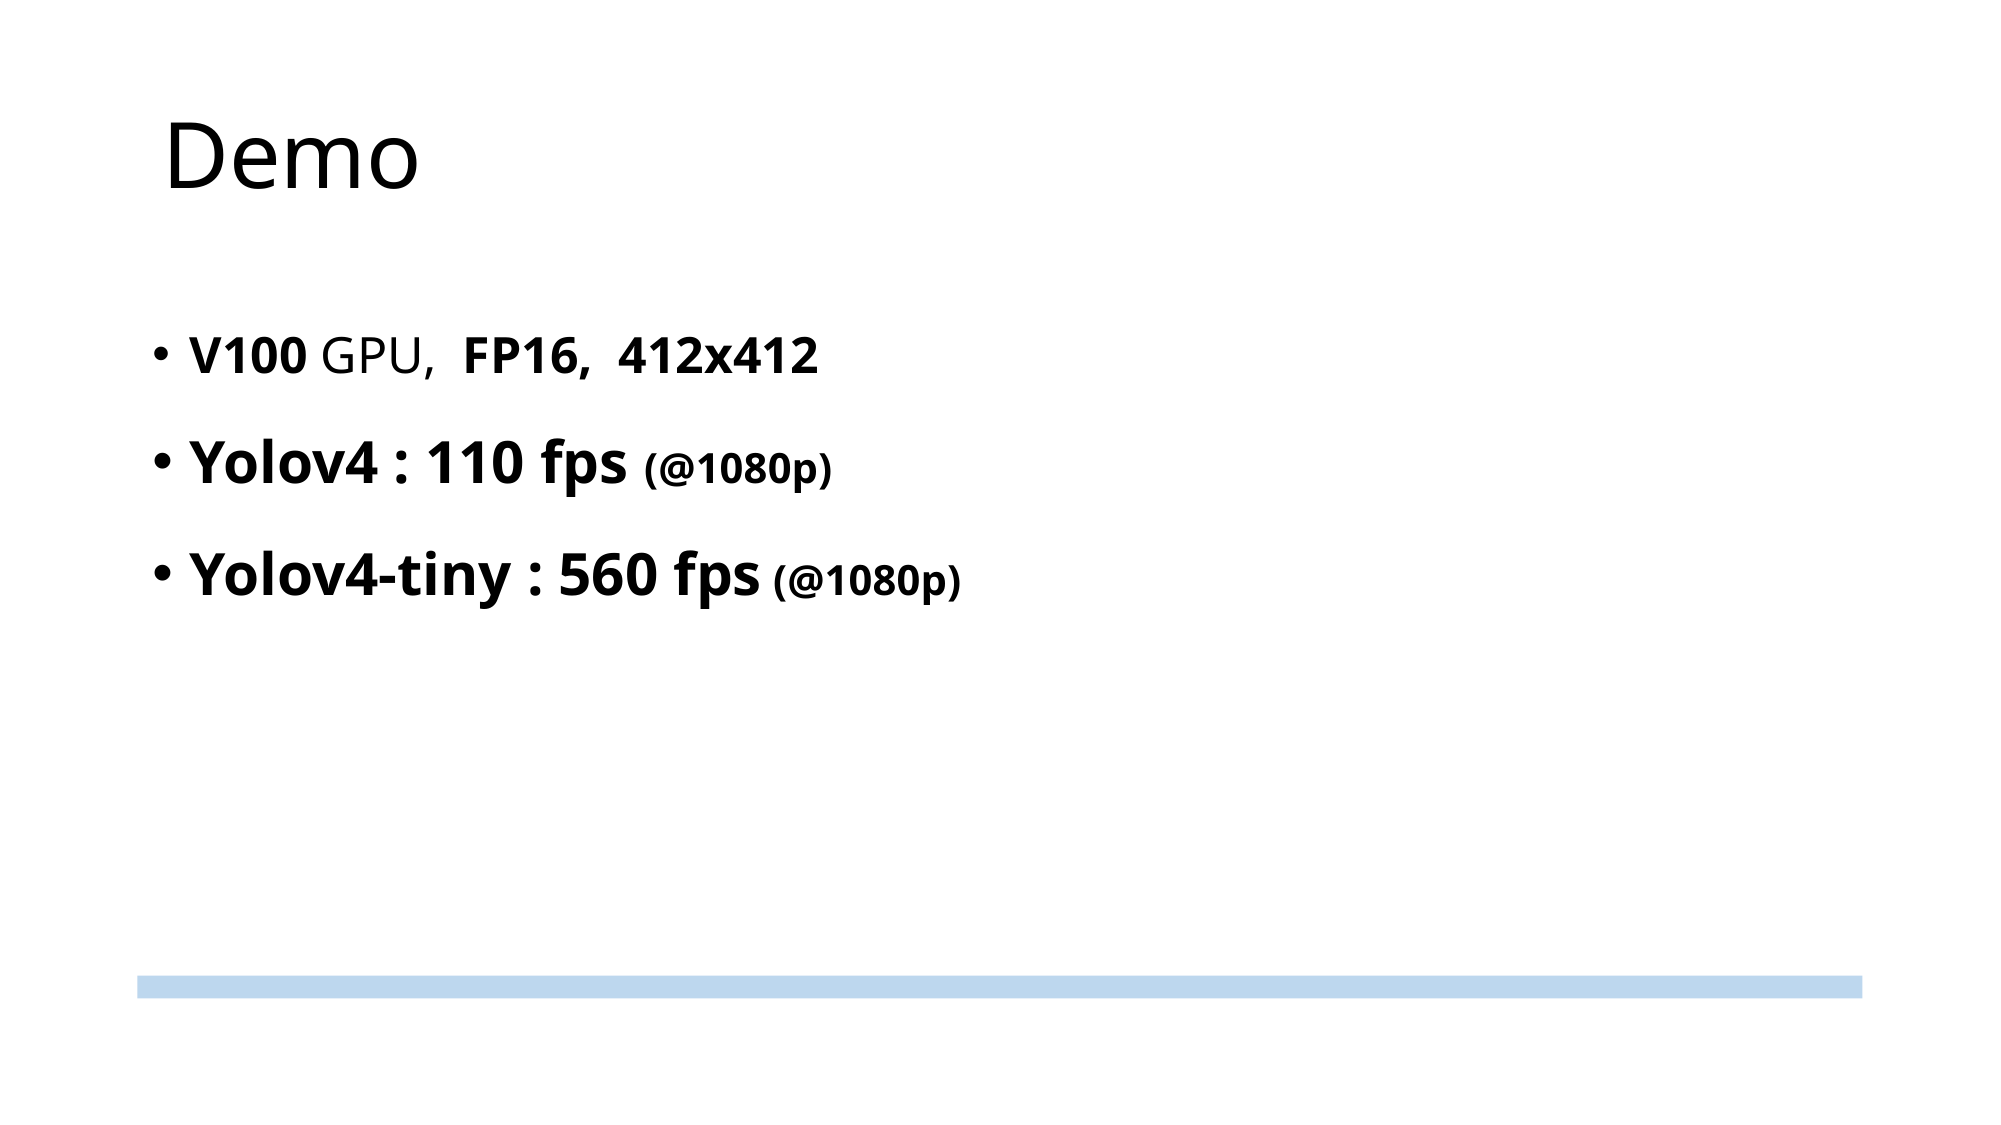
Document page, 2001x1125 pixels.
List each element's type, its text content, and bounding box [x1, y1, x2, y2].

list V100 GPU, FP16, 412x412 Yolov4 : 110 fps (@1080p) Yolov4-tiny : 560 fps (@1080p) [137, 298, 1863, 962]
title Demo [147, 50, 1873, 268]
